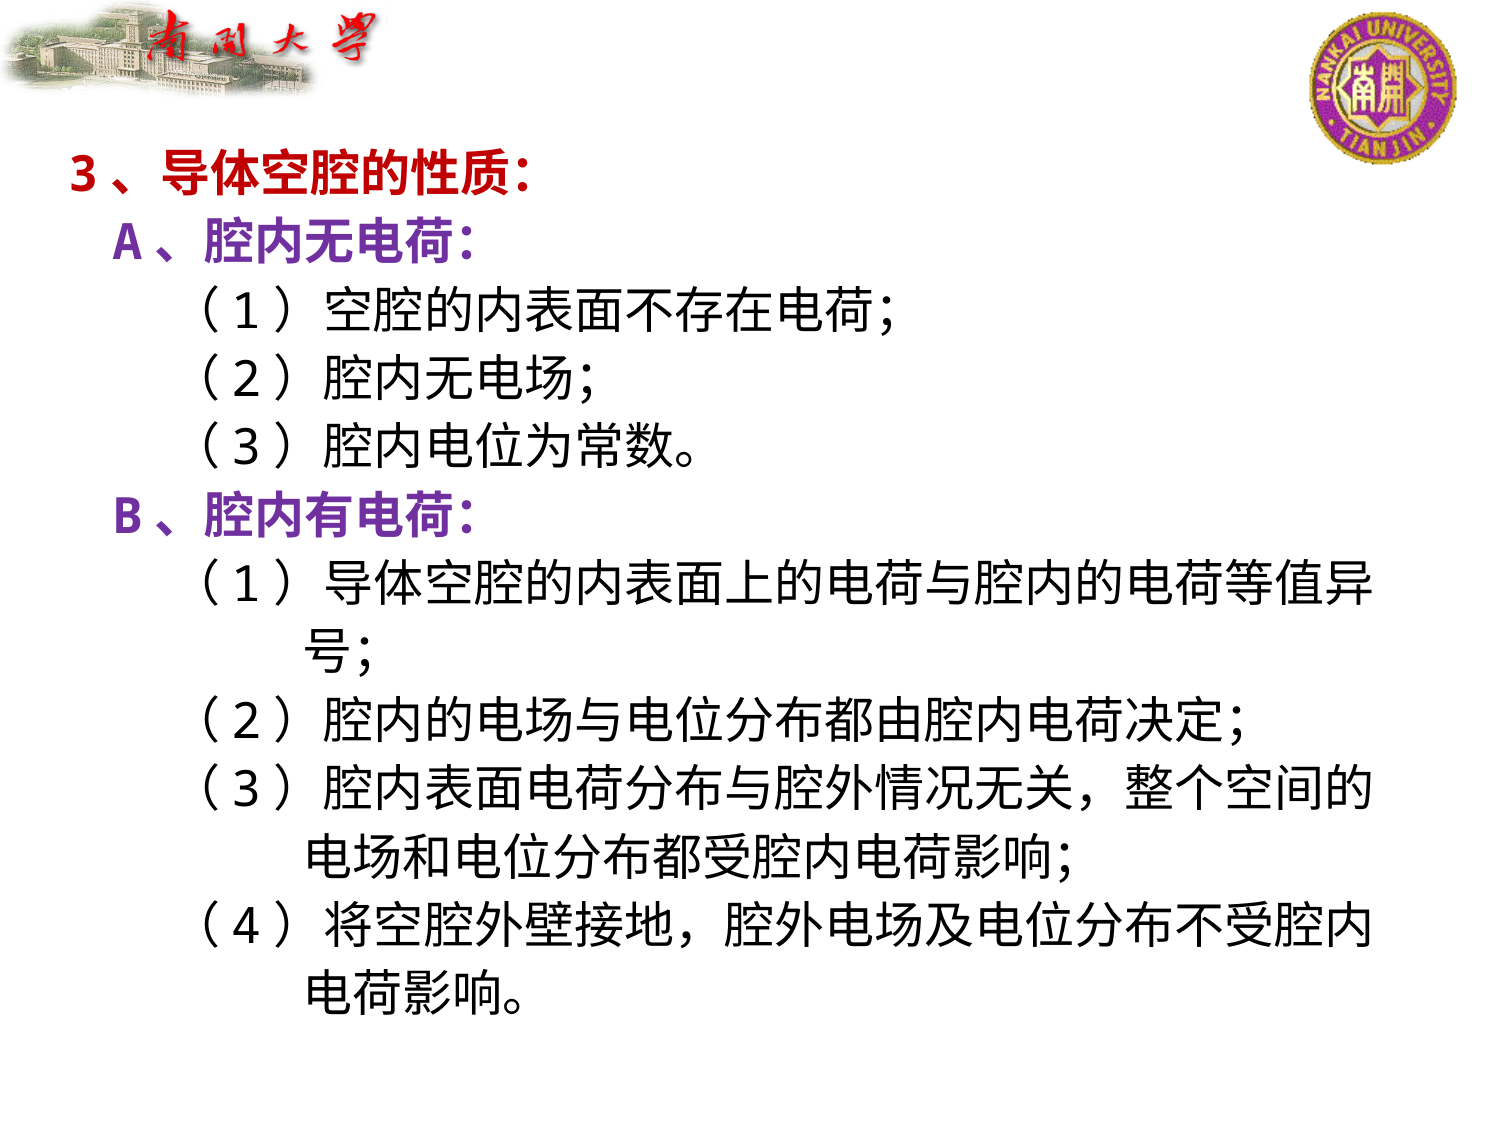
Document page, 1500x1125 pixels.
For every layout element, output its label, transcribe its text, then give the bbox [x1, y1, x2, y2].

picture [1262, 0, 1500, 178]
picture [0, 0, 388, 100]
list 3、导体空腔的性质： A、腔内无电荷： （1）空腔的内表面不存在电荷； （2）腔内无电场； （3）腔内电位为常数。 B、腔内有电荷： （1）导体空腔的内表面上的电荷与腔内的电荷等值异号； （2）腔内的电场与电位分布都由腔内电荷决定； （3）腔内表面电荷分布与腔外情况无关，整个空间的电场和电位分布都受腔内电荷影响； （4）将空腔外壁接地，腔外电场及电位分布不受腔内电荷影响。 [52, 125, 1400, 1083]
